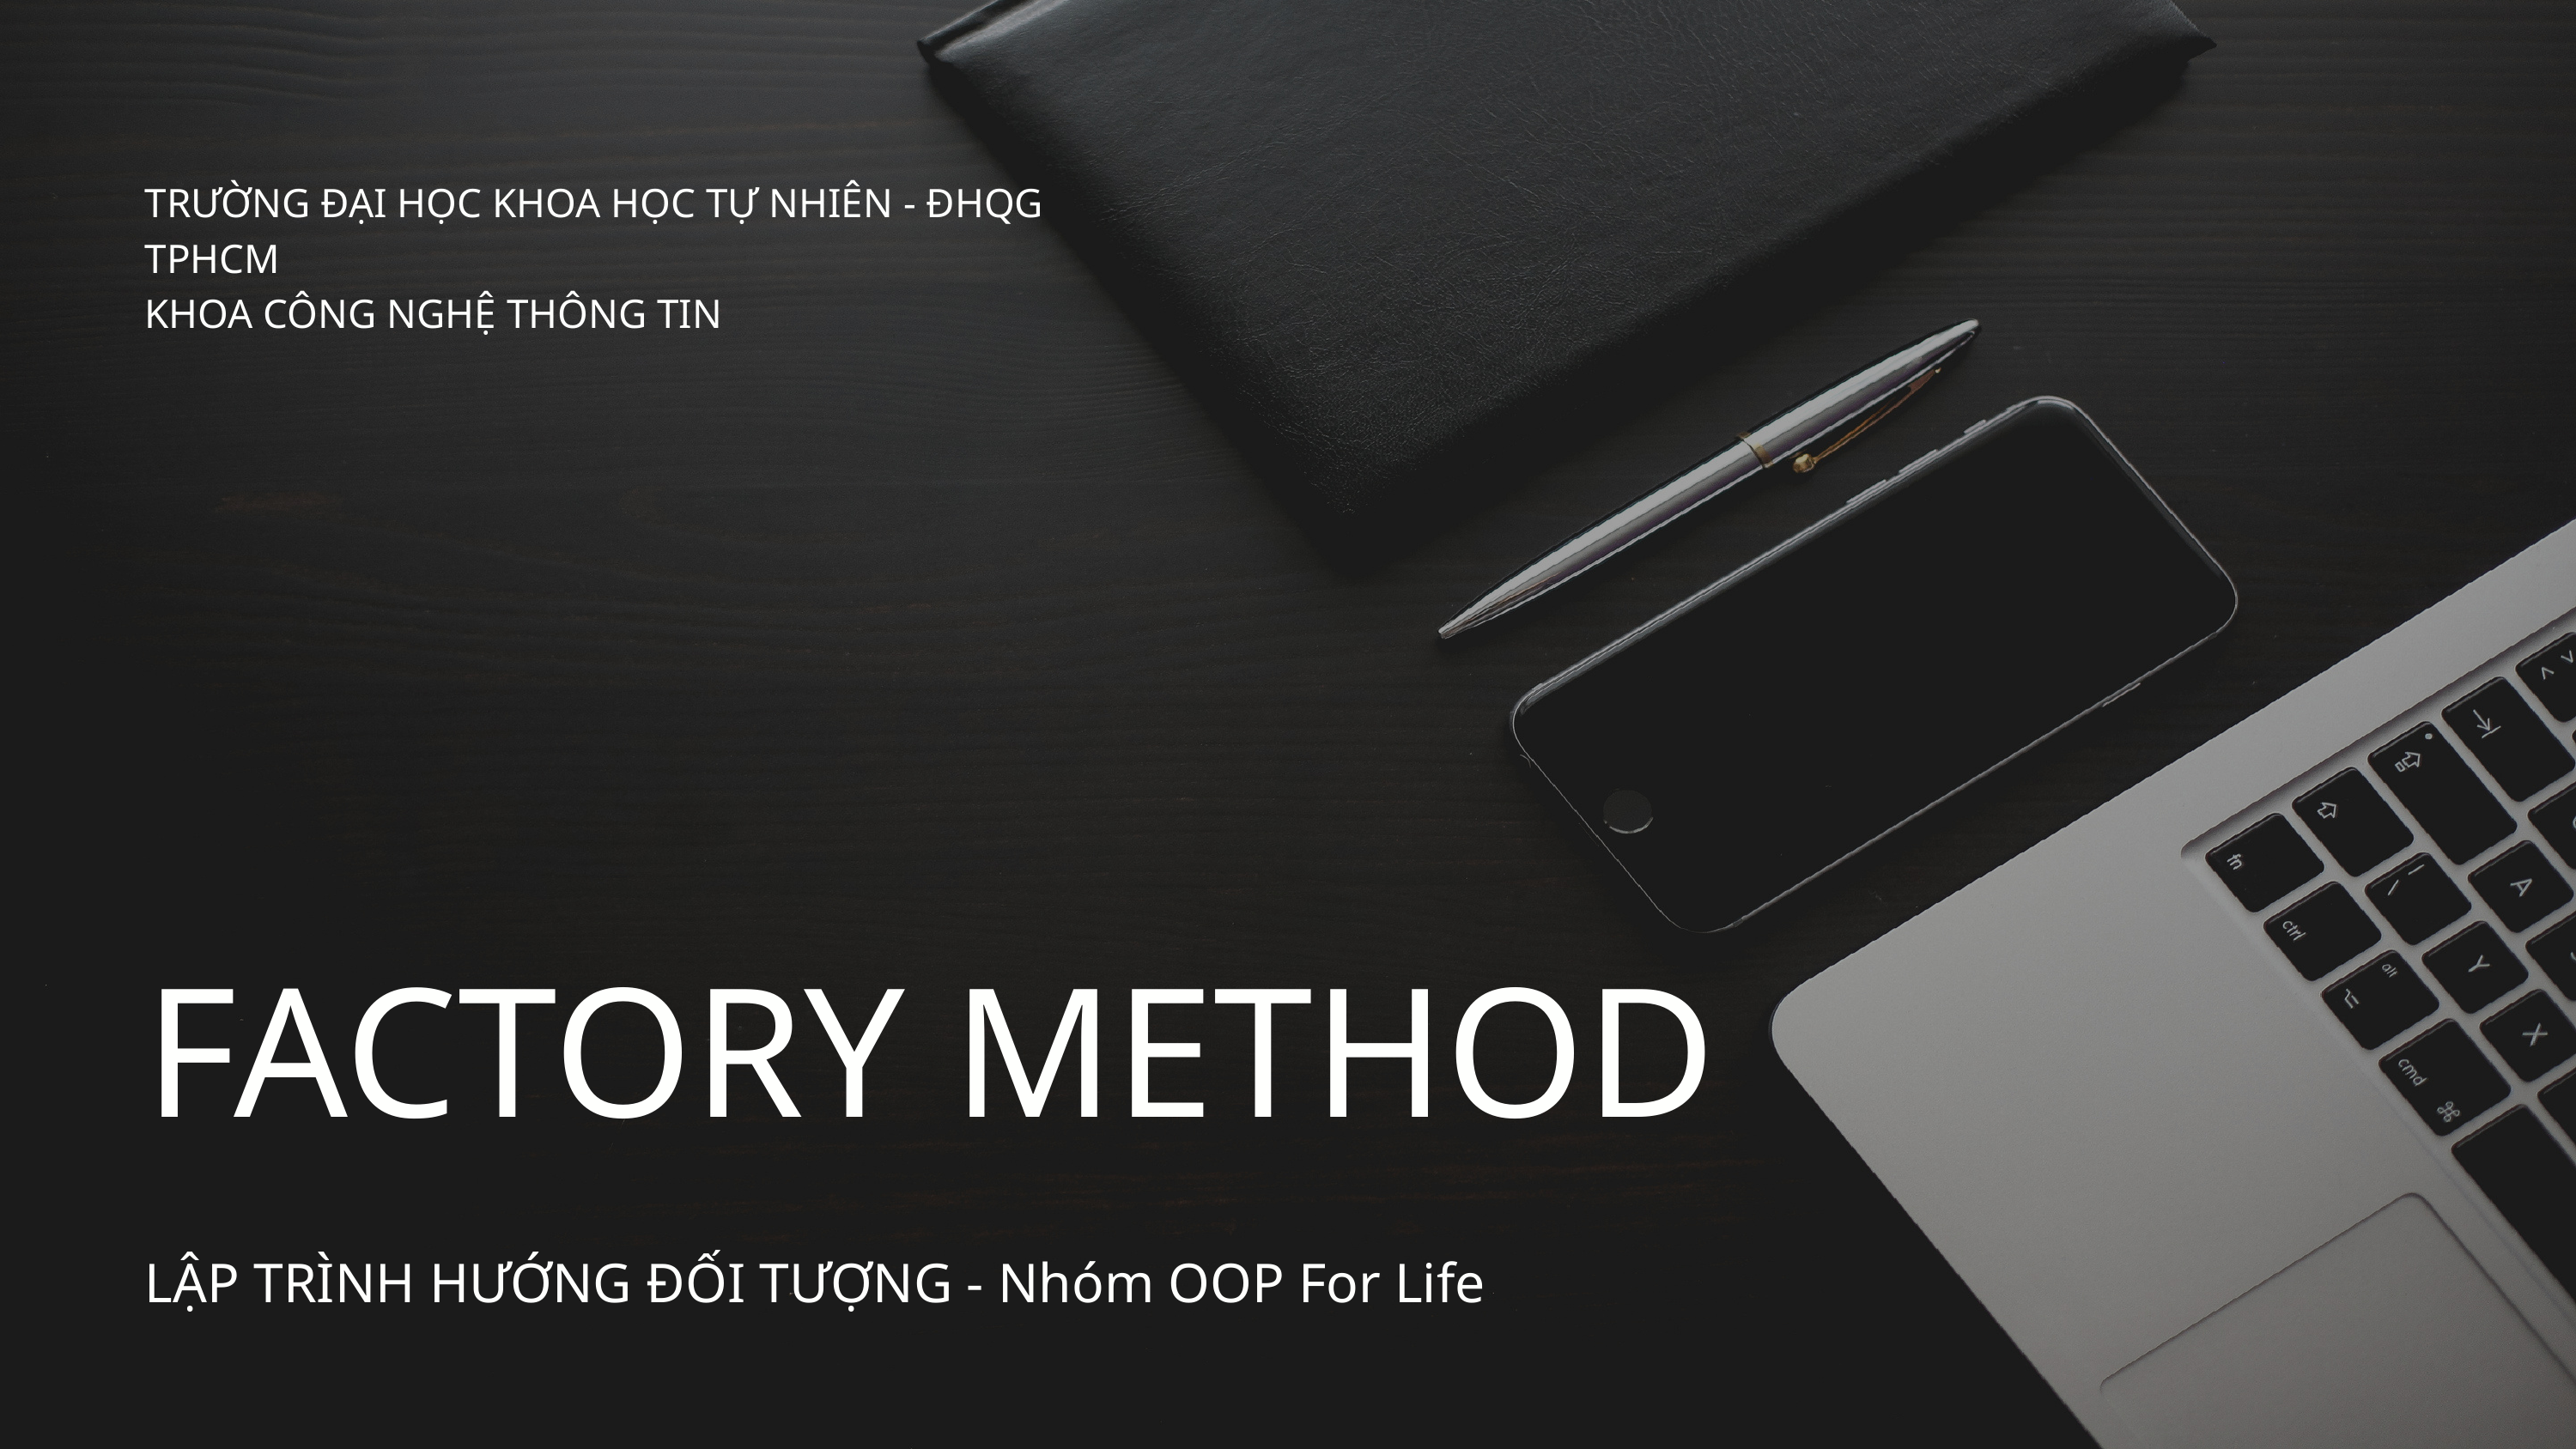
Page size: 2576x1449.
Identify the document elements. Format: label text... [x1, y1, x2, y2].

picture [0, 0, 2576, 1449]
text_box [144, 948, 1810, 1310]
text_box TRƯỜNG ĐẠI HỌC KHOA HỌC TỰ NHIÊN - ĐHQG TPHCM KHOA CÔNG NGHỆ THÔNG TIN [144, 140, 1157, 336]
